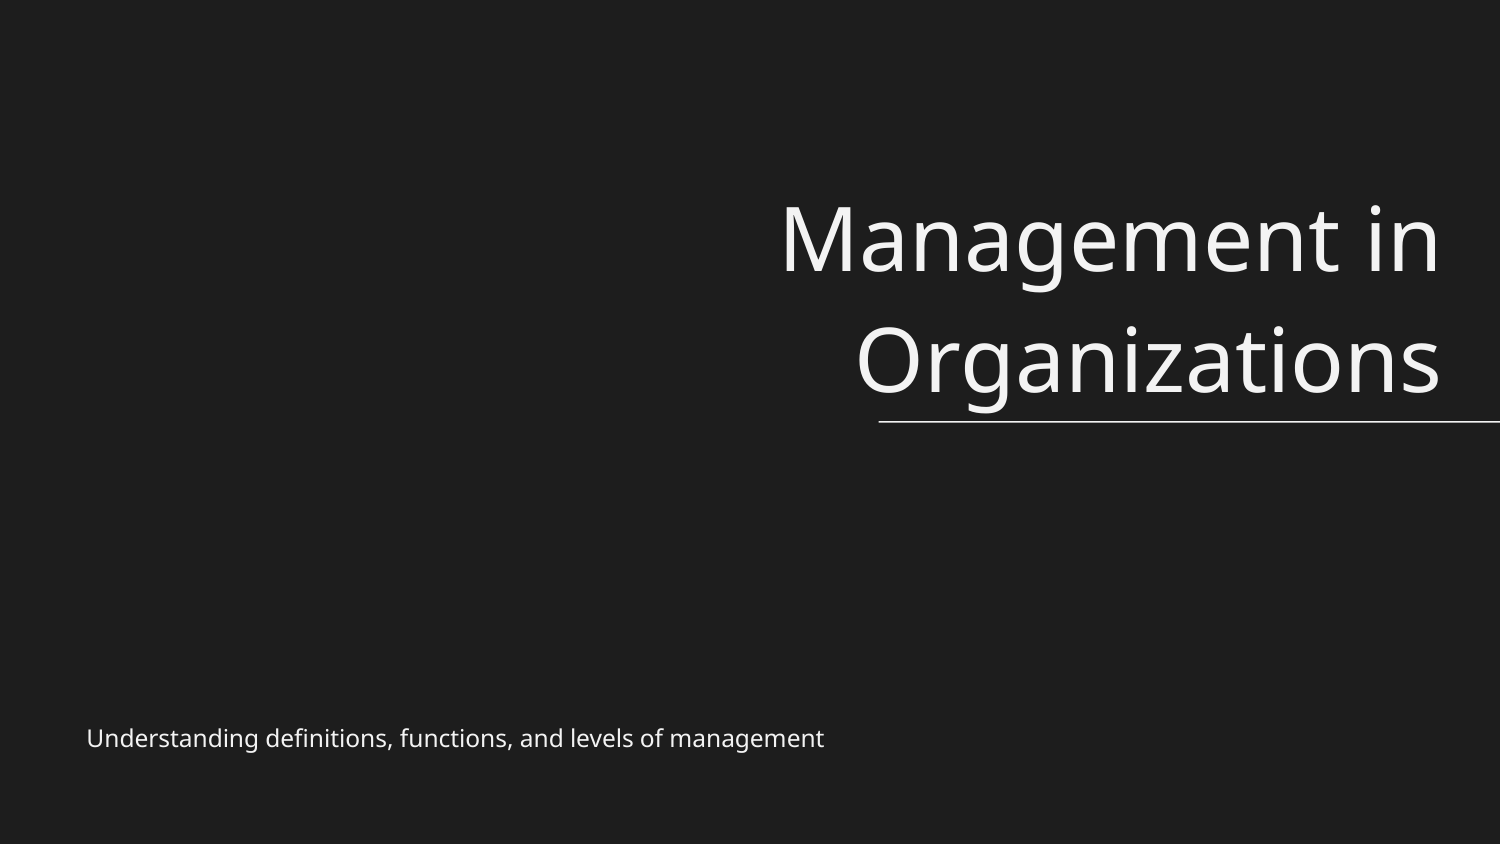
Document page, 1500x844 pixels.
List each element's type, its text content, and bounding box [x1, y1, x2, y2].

subtitle Understanding definitions, functions, and levels of management [43, 706, 905, 799]
title Management in Organizations [343, 159, 1458, 435]
